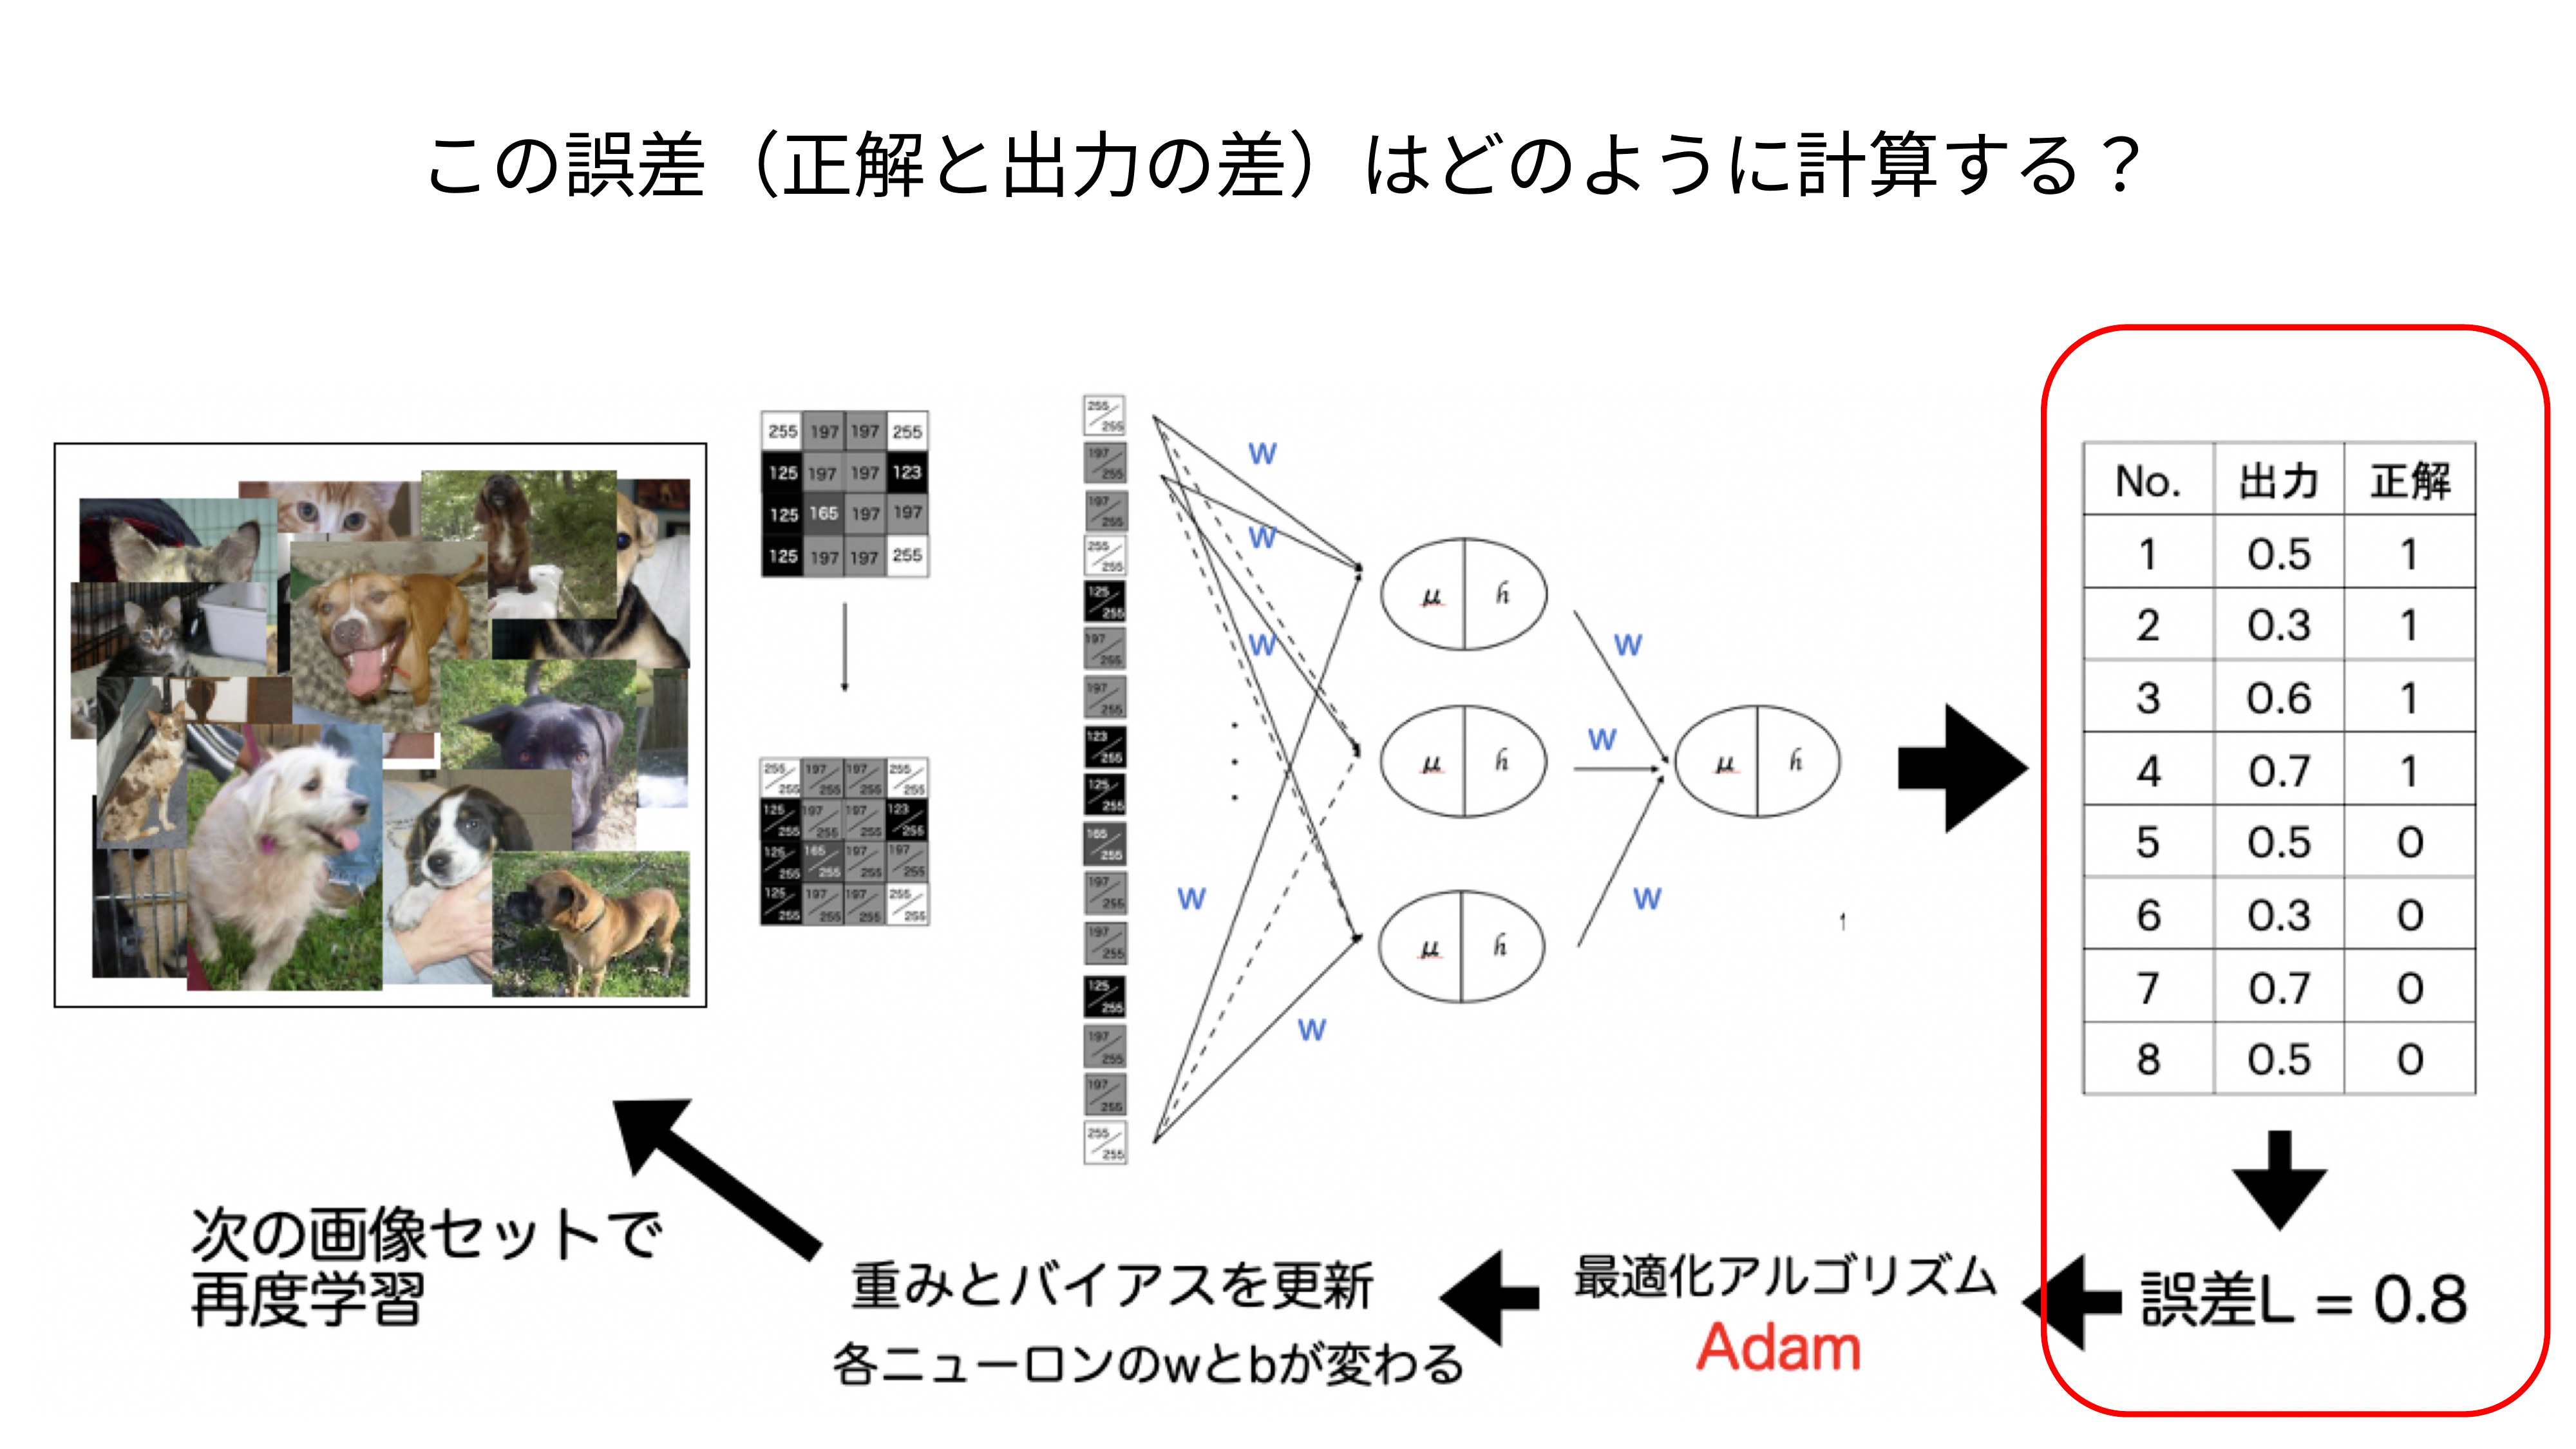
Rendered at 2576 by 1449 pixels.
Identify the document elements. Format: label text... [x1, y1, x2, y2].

picture [32, 383, 2548, 1419]
text_box この誤差（正解と出力の差）はどのように計算する？ [413, 113, 2163, 211]
text_box [2049, 327, 2543, 383]
